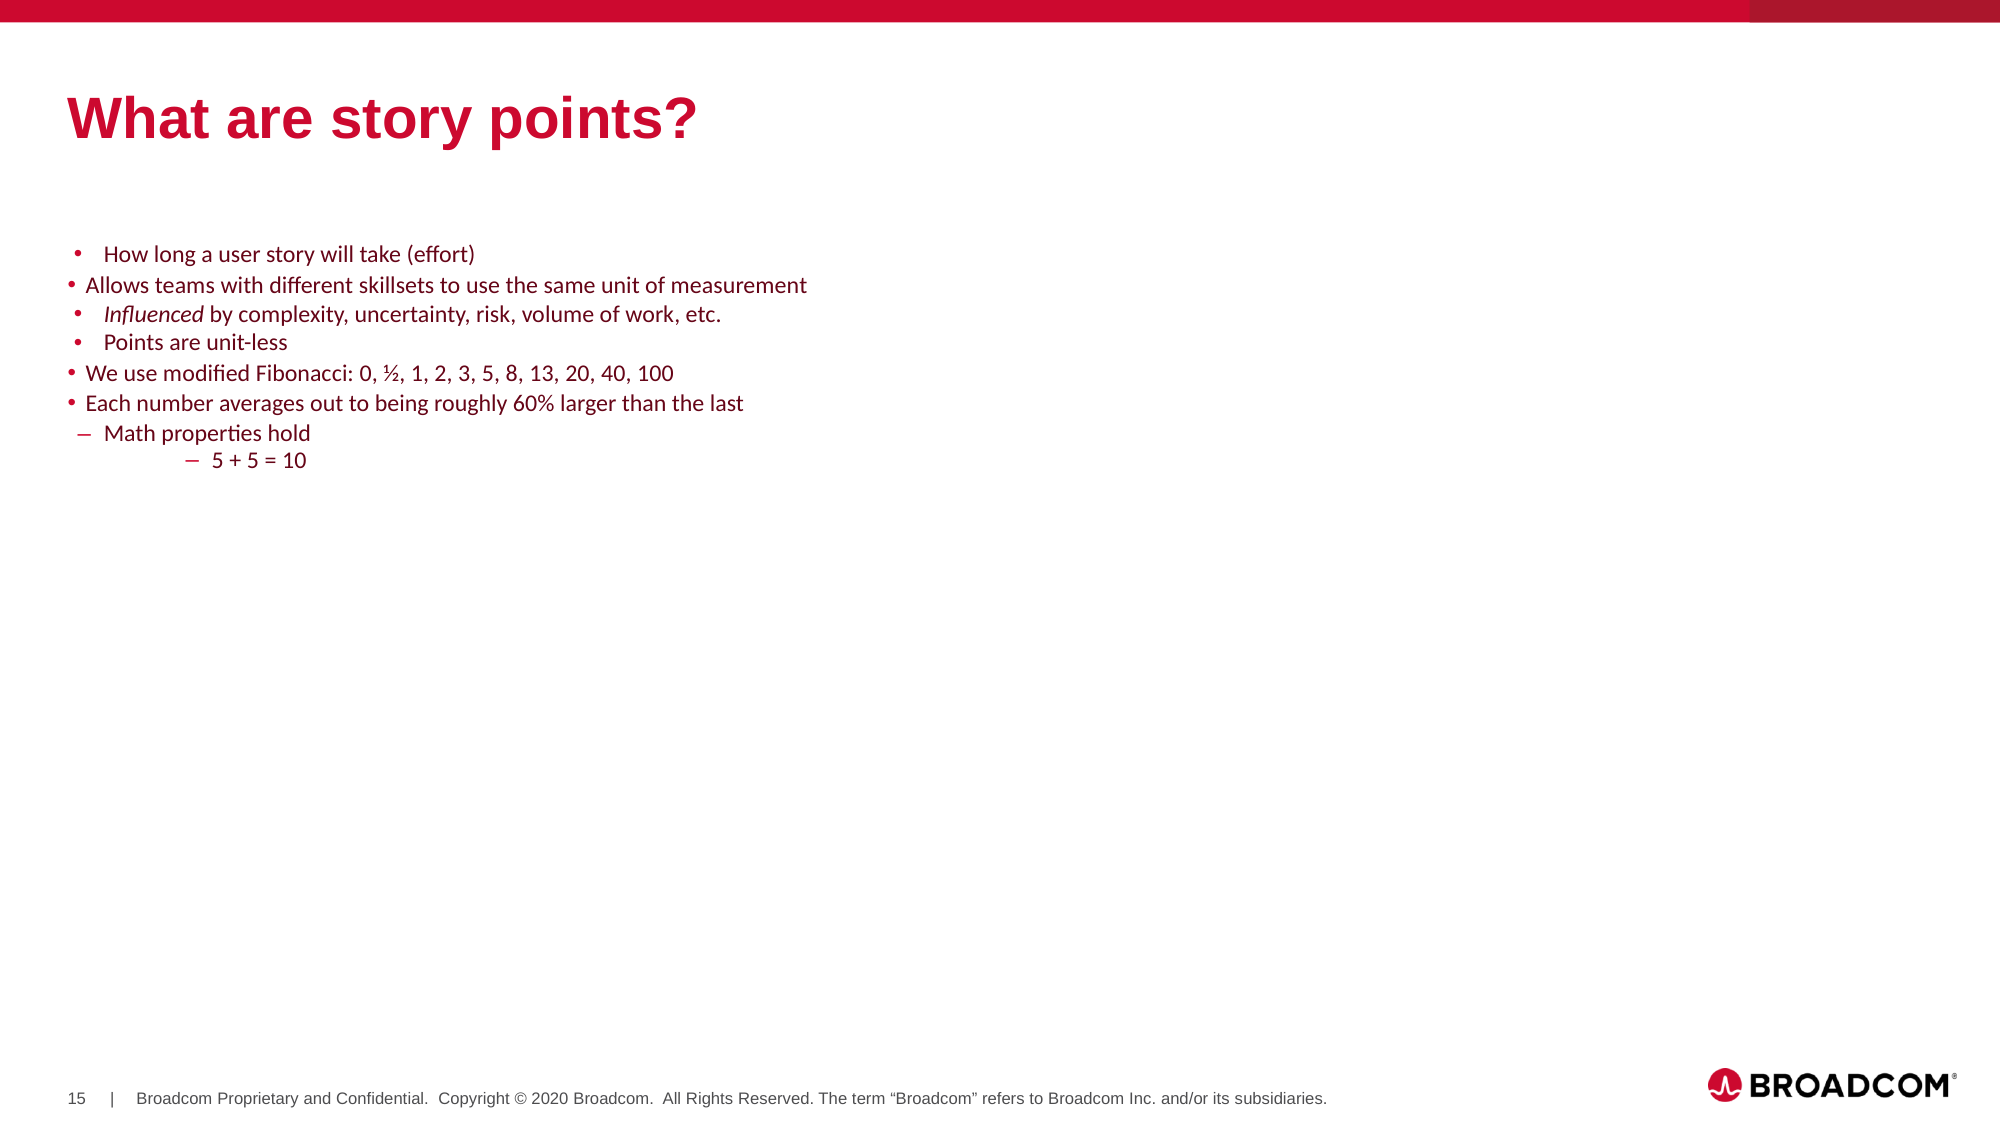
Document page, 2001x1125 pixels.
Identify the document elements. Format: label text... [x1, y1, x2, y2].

picture [1708, 1068, 1957, 1102]
title What are story points? [67, 90, 1933, 151]
list How long a user story will take (effort) Allows teams with different skillsets to use the same unit of measurement Influenced by complexity, uncertainty, risk, volume of work, etc. Points are unit-less We use modified Fibonacci: 0, ½, 1, 2, 3, 5, 8, 13, 20, 40, 100 Each number averages out to being roughly 60% larger than the last Math properties hold 5 + 5 = 10 [67, 242, 1933, 490]
